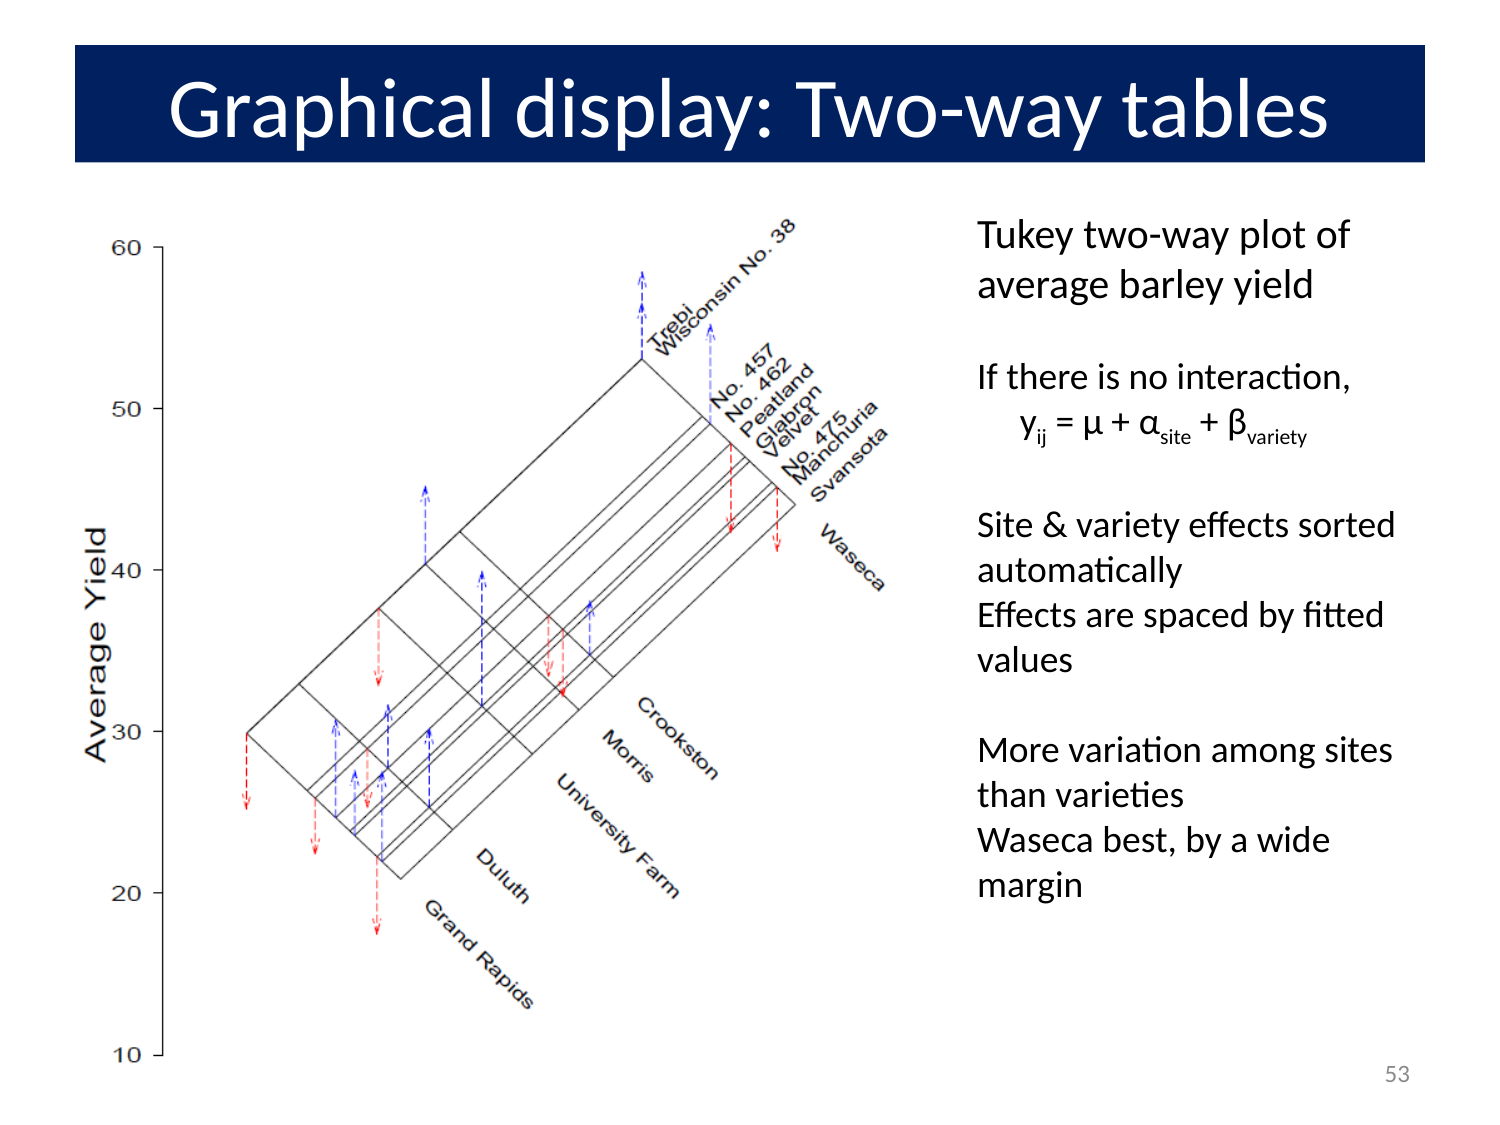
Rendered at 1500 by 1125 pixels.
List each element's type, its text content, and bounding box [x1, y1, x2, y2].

picture [62, 199, 932, 1081]
title Graphical display: Two-way tables [75, 45, 1425, 163]
text_box Tukey two-way plot of average barley yield If there is no interaction, yij = μ + αsite + βvariety Site & variety effects sorted automatically Effects are spaced by fitted values More variation among sites than varieties Waseca best, by a wide margin [962, 199, 1425, 912]
slide_number 53 [1074, 1042, 1425, 1103]
